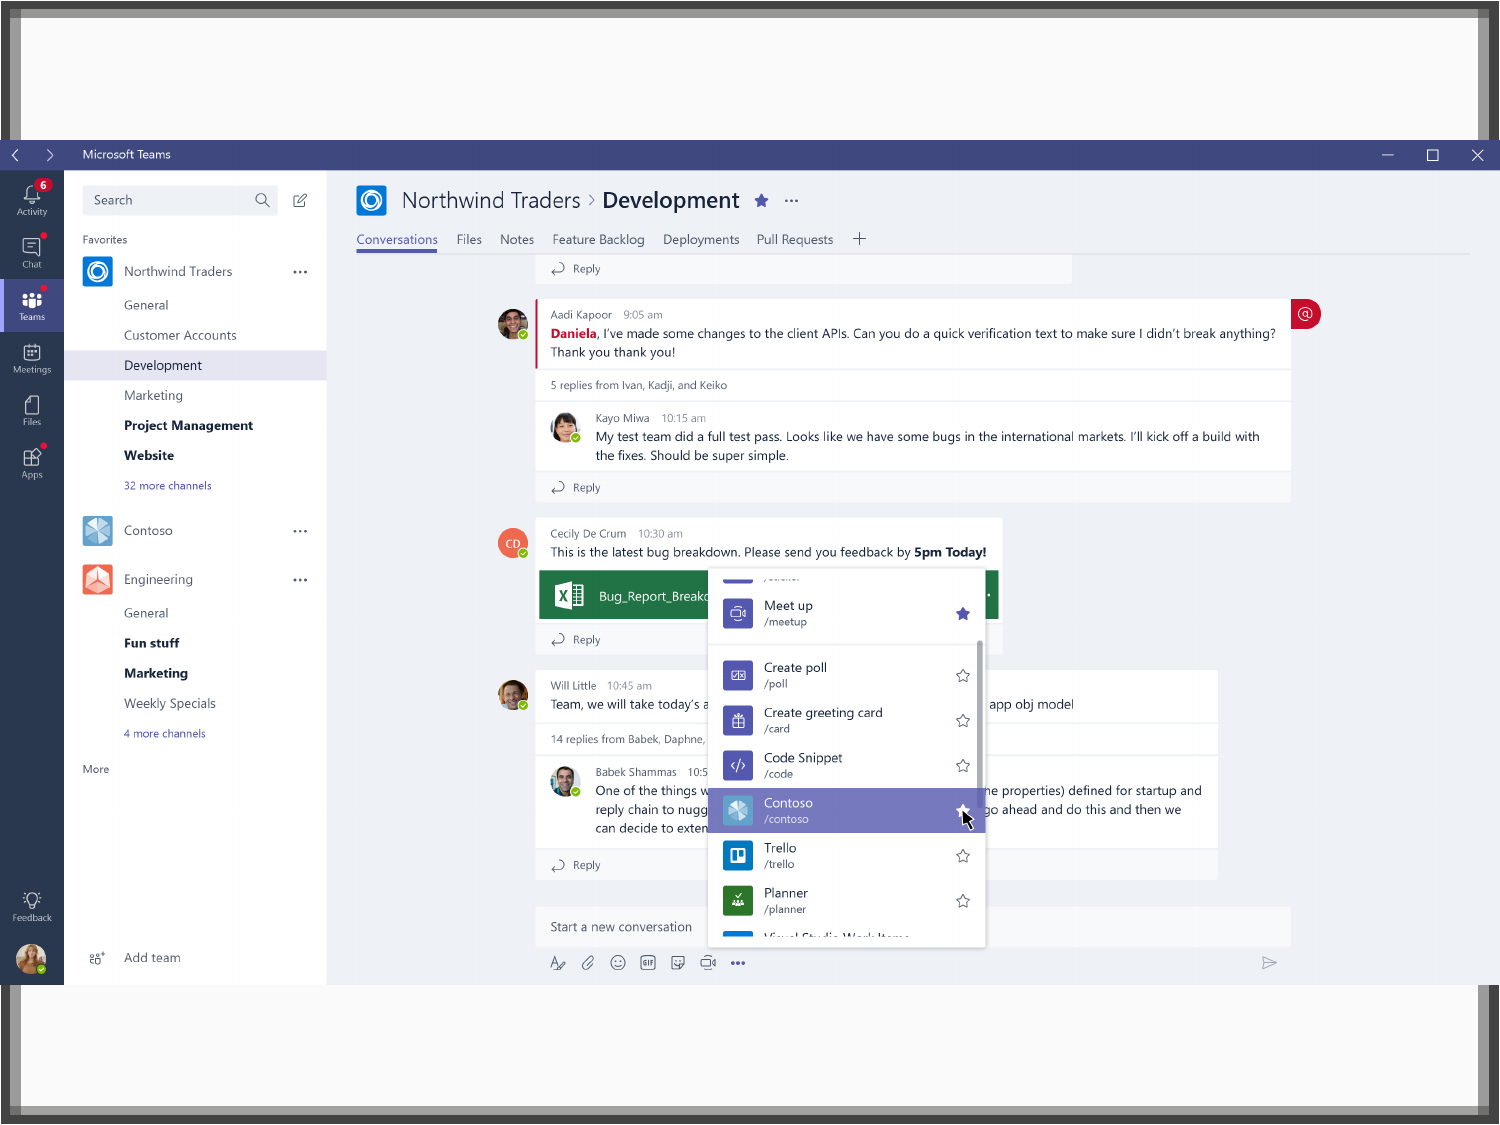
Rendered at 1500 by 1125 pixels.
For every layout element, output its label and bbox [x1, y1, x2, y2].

picture [0, 140, 1500, 985]
